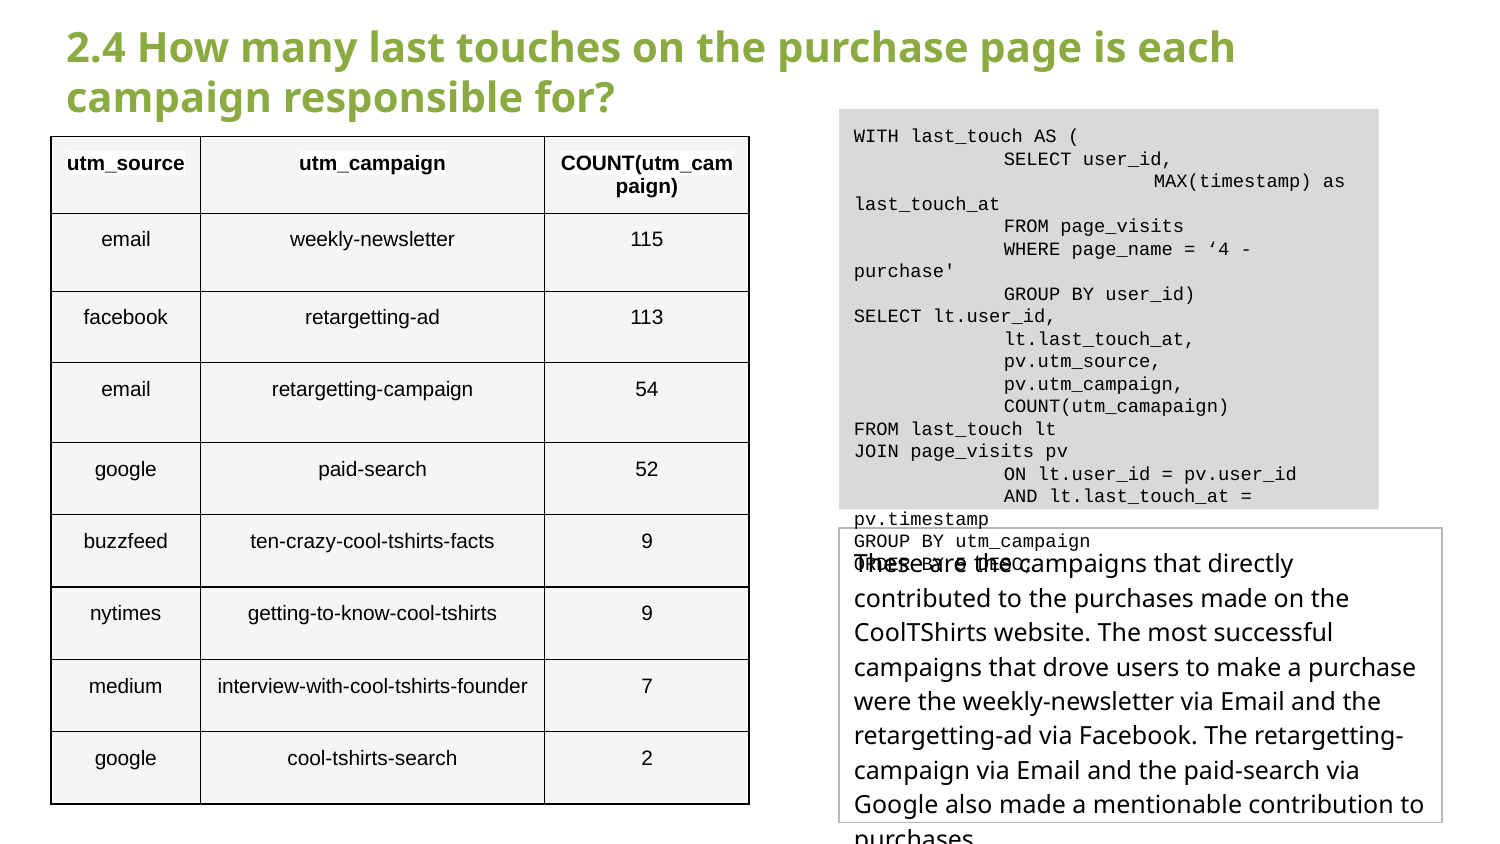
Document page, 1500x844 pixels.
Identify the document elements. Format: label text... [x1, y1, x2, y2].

table_cell 113 [545, 292, 748, 362]
table_cell interview-with-cool-tshirts-founder [201, 660, 544, 731]
table_cell 9 [545, 588, 748, 659]
text_box These are the campaigns that directly contributed to the purchases made on the CoolTShirts website. The most successful campaigns that drove users to make a purchase were the weekly-newsletter via Email and the retargetting-ad via Facebook. The retargetting-campaign via Email and the paid-search via Google also made a mentionable contribution to purchases. [839, 528, 1443, 823]
table_cell cool-tshirts-search [201, 732, 544, 803]
table_header utm_source [52, 137, 200, 213]
table_cell google [52, 443, 200, 514]
table_cell 52 [545, 443, 748, 514]
table_cell retargetting-campaign [201, 363, 544, 442]
table_cell nytimes [52, 588, 200, 659]
table_cell getting-to-know-cool-tshirts [201, 588, 544, 659]
table_cell medium [52, 660, 200, 731]
table_cell paid-search [201, 443, 544, 514]
table_cell weekly-newsletter [201, 214, 544, 291]
table_cell 7 [545, 660, 748, 731]
table_header utm_campaign [201, 137, 544, 213]
table_cell ten-crazy-cool-tshirts-facts [201, 515, 544, 586]
table_header COUNT(utm_campaign) [545, 137, 748, 213]
table_cell email [52, 214, 200, 291]
table_cell email [52, 363, 200, 442]
table_cell 115 [545, 214, 748, 291]
table_cell 9 [545, 515, 748, 586]
table_cell retargetting-ad [201, 292, 544, 362]
table_cell buzzfeed [52, 515, 200, 586]
table_cell facebook [52, 292, 200, 362]
table_cell 54 [545, 363, 748, 442]
text_box WITH last_touch AS ( SELECT user_id, MAX(timestamp) as last_touch_at FROM page_visits WHERE page_name = ‘4 - purchase' GROUP BY user_id) SELECT lt.user_id, lt.last_touch_at, pv.utm_source, pv.utm_campaign, COUNT(utm_camapaign) FROM last_touch lt JOIN page_visits pv ON lt.user_id = pv.user_id AND lt.last_touch_at = pv.timestamp GROUP BY utm_campaign ORDER BY 5 DESC; [839, 108, 1379, 510]
text_box 2.4 How many last touches on the purchase page is each campaign responsible for? [51, 48, 1449, 186]
table_cell 2 [545, 732, 748, 803]
table_cell google [52, 732, 200, 803]
